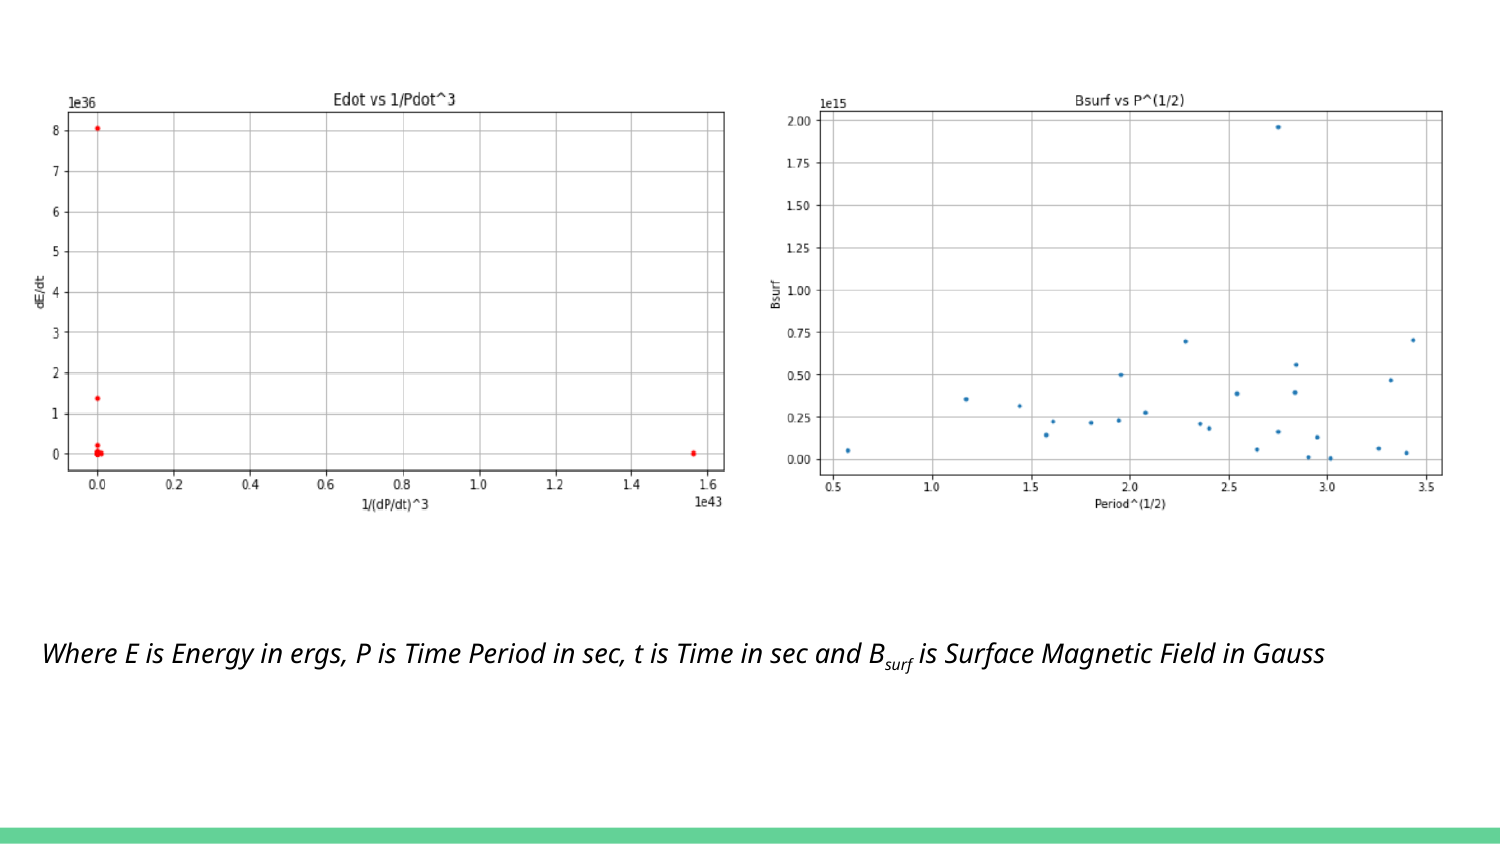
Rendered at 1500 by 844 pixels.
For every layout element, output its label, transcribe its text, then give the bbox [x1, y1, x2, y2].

picture [756, 92, 1481, 522]
picture [26, 84, 751, 530]
text_box Where E is Energy in ergs, P is Time Period in sec, t is Time in sec and Bsurf is Surface Magnetic Field in Gauss [26, 621, 1395, 689]
